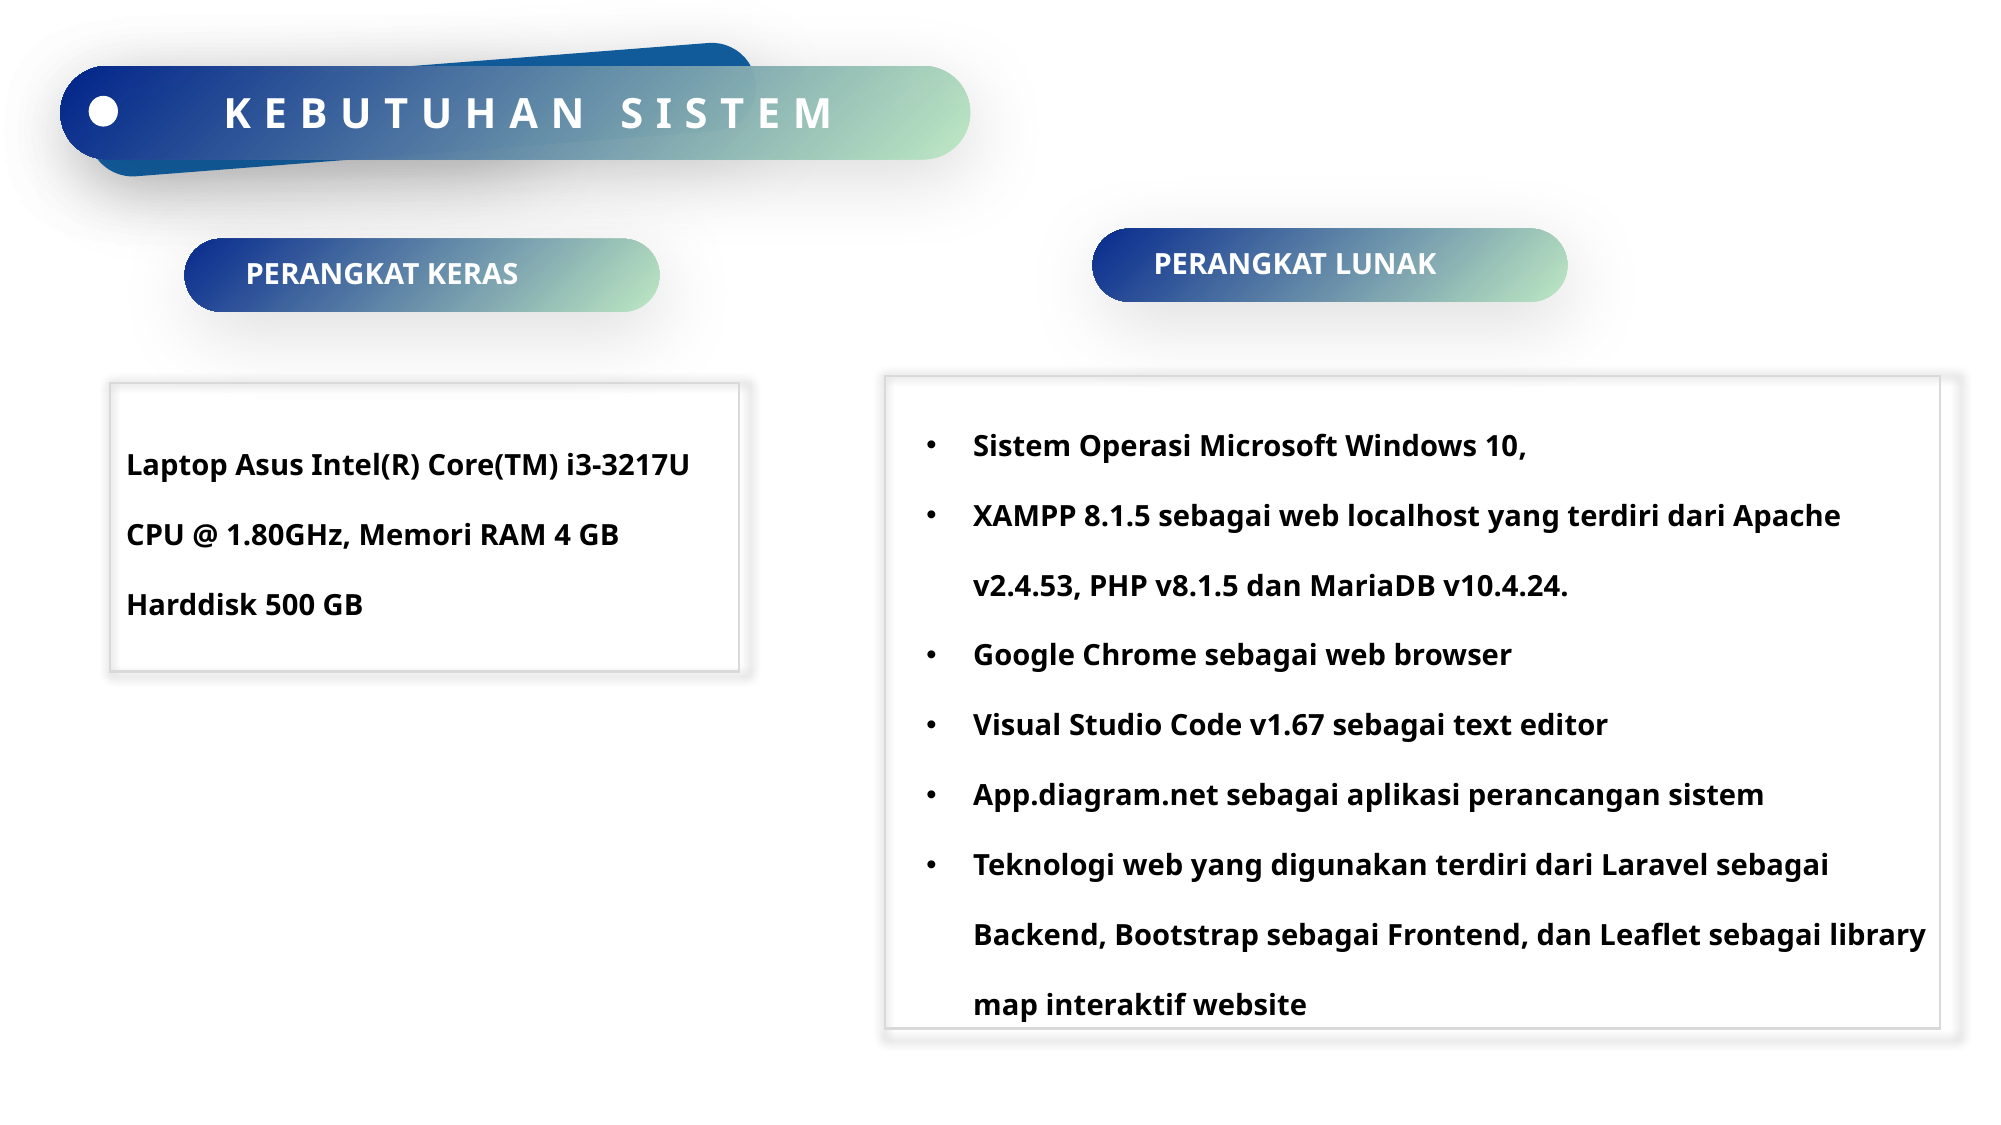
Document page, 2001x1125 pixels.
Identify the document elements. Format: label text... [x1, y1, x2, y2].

text_box PERANGKAT LUNAK [1131, 237, 1535, 288]
text_box [592, 41, 740, 51]
text_box PERANGKAT KERAS [223, 247, 627, 298]
text_box [1091, 227, 1569, 303]
text_box [110, 382, 740, 672]
text_box [884, 376, 1941, 1029]
text_box [183, 237, 661, 313]
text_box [60, 66, 971, 160]
